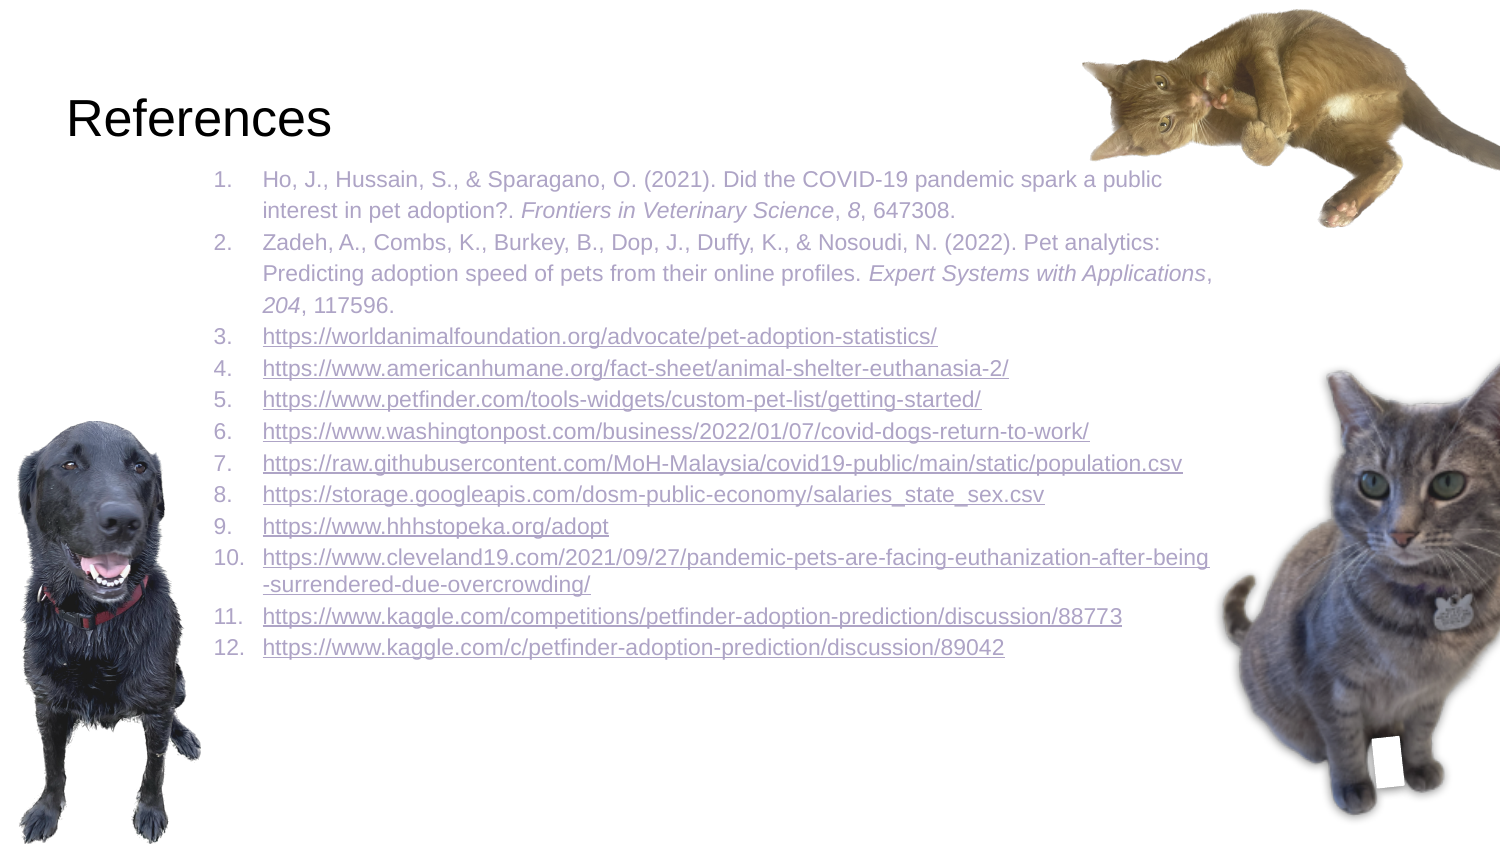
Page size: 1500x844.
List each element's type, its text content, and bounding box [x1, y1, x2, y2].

list Ho, J., Hussain, S., & Sparagano, O. (2021). Did the COVID-19 pandemic spark a public interest in pet adoption?. Frontiers in Veterinary Science, 8, 647308. Zadeh, A., Combs, K., Burkey, B., Dop, J., Duffy, K., & Nosoudi, N. (2022). Pet analytics: Predicting adoption speed of pets from their online profiles. Expert Systems with Applications, 204, 117596. https://worldanimalfoundation.org/advocate/pet-adoption-statistics/ https://www.americanhumane.org/fact-sheet/animal-shelter-euthanasia-2/ https://www.petfinder.com/tools-widgets/custom-pet-list/getting-started/ https://www.washingtonpost.com/business/2022/01/07/covid-dogs-return-to-work/ https://raw.githubusercontent.com/MoH-Malaysia/covid19-public/main/static/population.csv https://storage.googleapis.com/dosm-public-economy/salaries_state_sex.csv https://www.hhhstopeka.org/adopt https://www.cleveland19.com/2021/09/27/pandemic-pets-are-facing-euthanization-after-being-surrendered-due-overcrowding/ https://www.kaggle.com/competitions/petfinder-adoption-prediction/discussion/88773 https://www.kaggle.com/c/petfinder-adoption-prediction/discussion/89042 [172, 152, 1233, 691]
picture [17, 421, 201, 844]
picture [1082, 9, 1500, 228]
title References [51, 60, 1077, 155]
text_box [1162, 305, 1500, 844]
